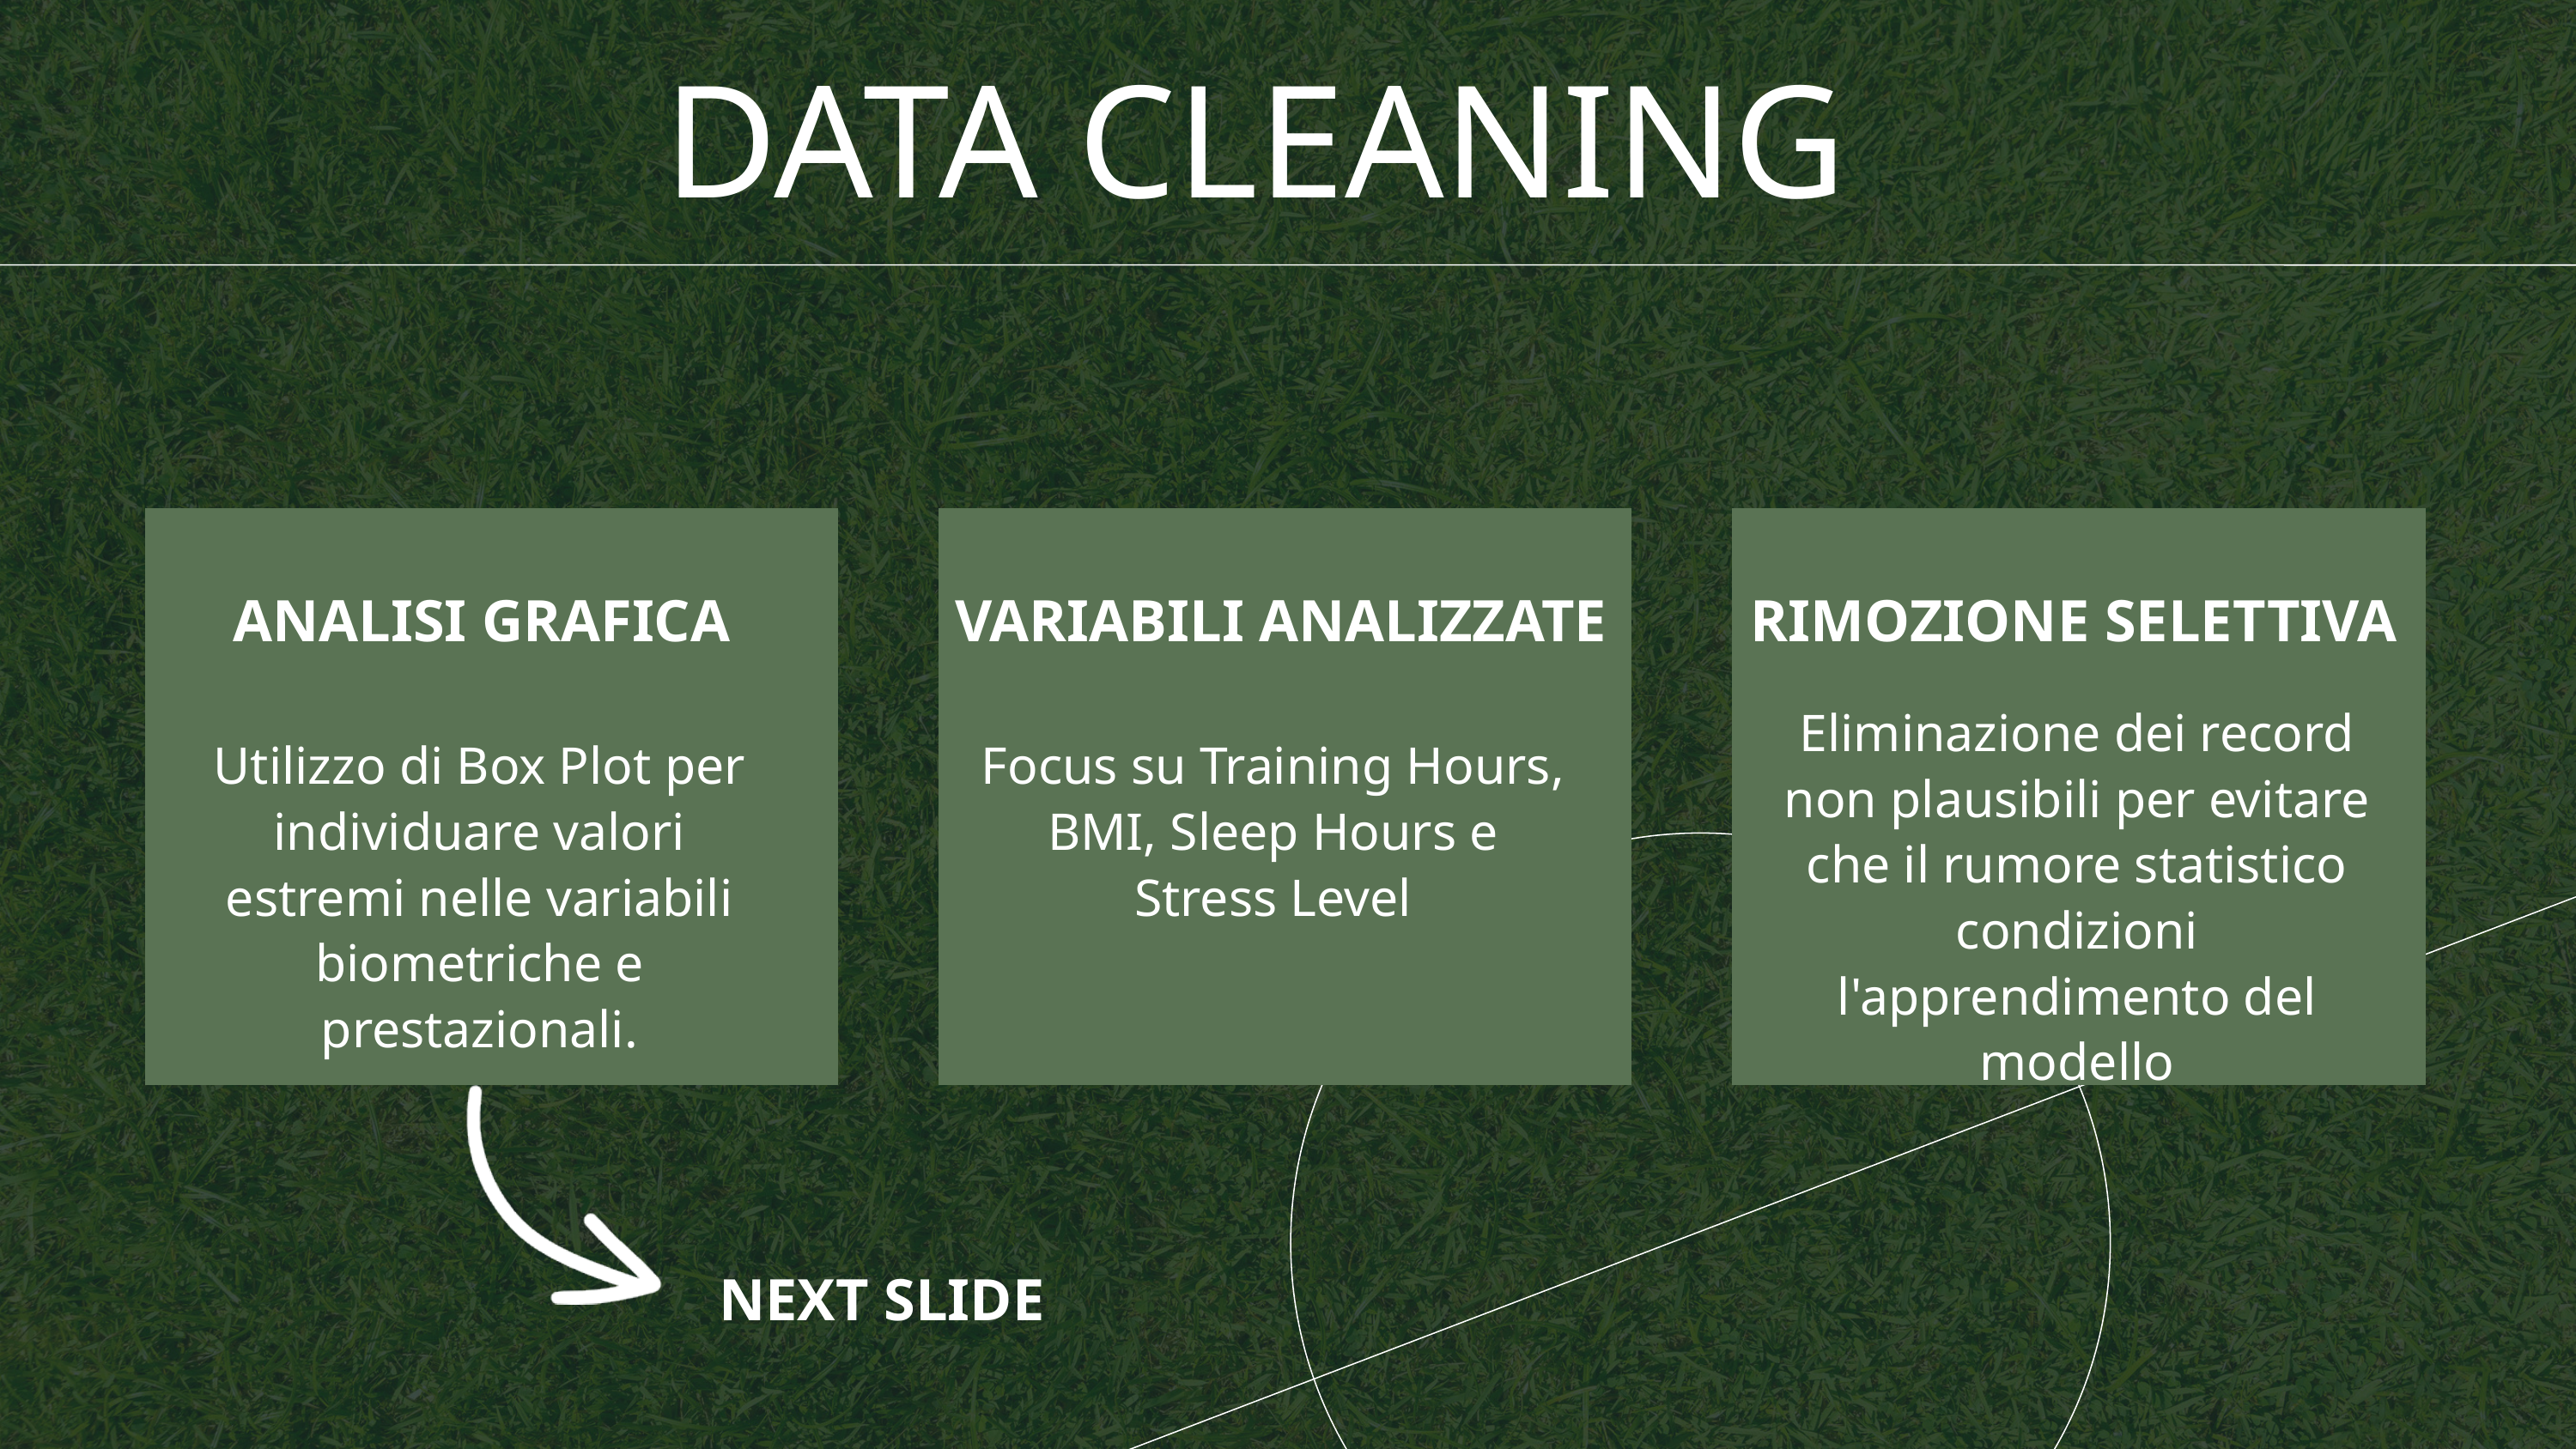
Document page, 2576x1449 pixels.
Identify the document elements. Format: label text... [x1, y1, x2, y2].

text_box [465, 1093, 665, 1305]
text_box NEXT SLIDE [719, 1274, 1236, 1332]
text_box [1290, 833, 2111, 1449]
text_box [938, 508, 1632, 1086]
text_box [144, 508, 839, 1086]
text_box DATA CLEANING [664, 73, 1917, 230]
text_box [0, 265, 2576, 1449]
text_box [0, 0, 2576, 264]
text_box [1732, 508, 2426, 1086]
